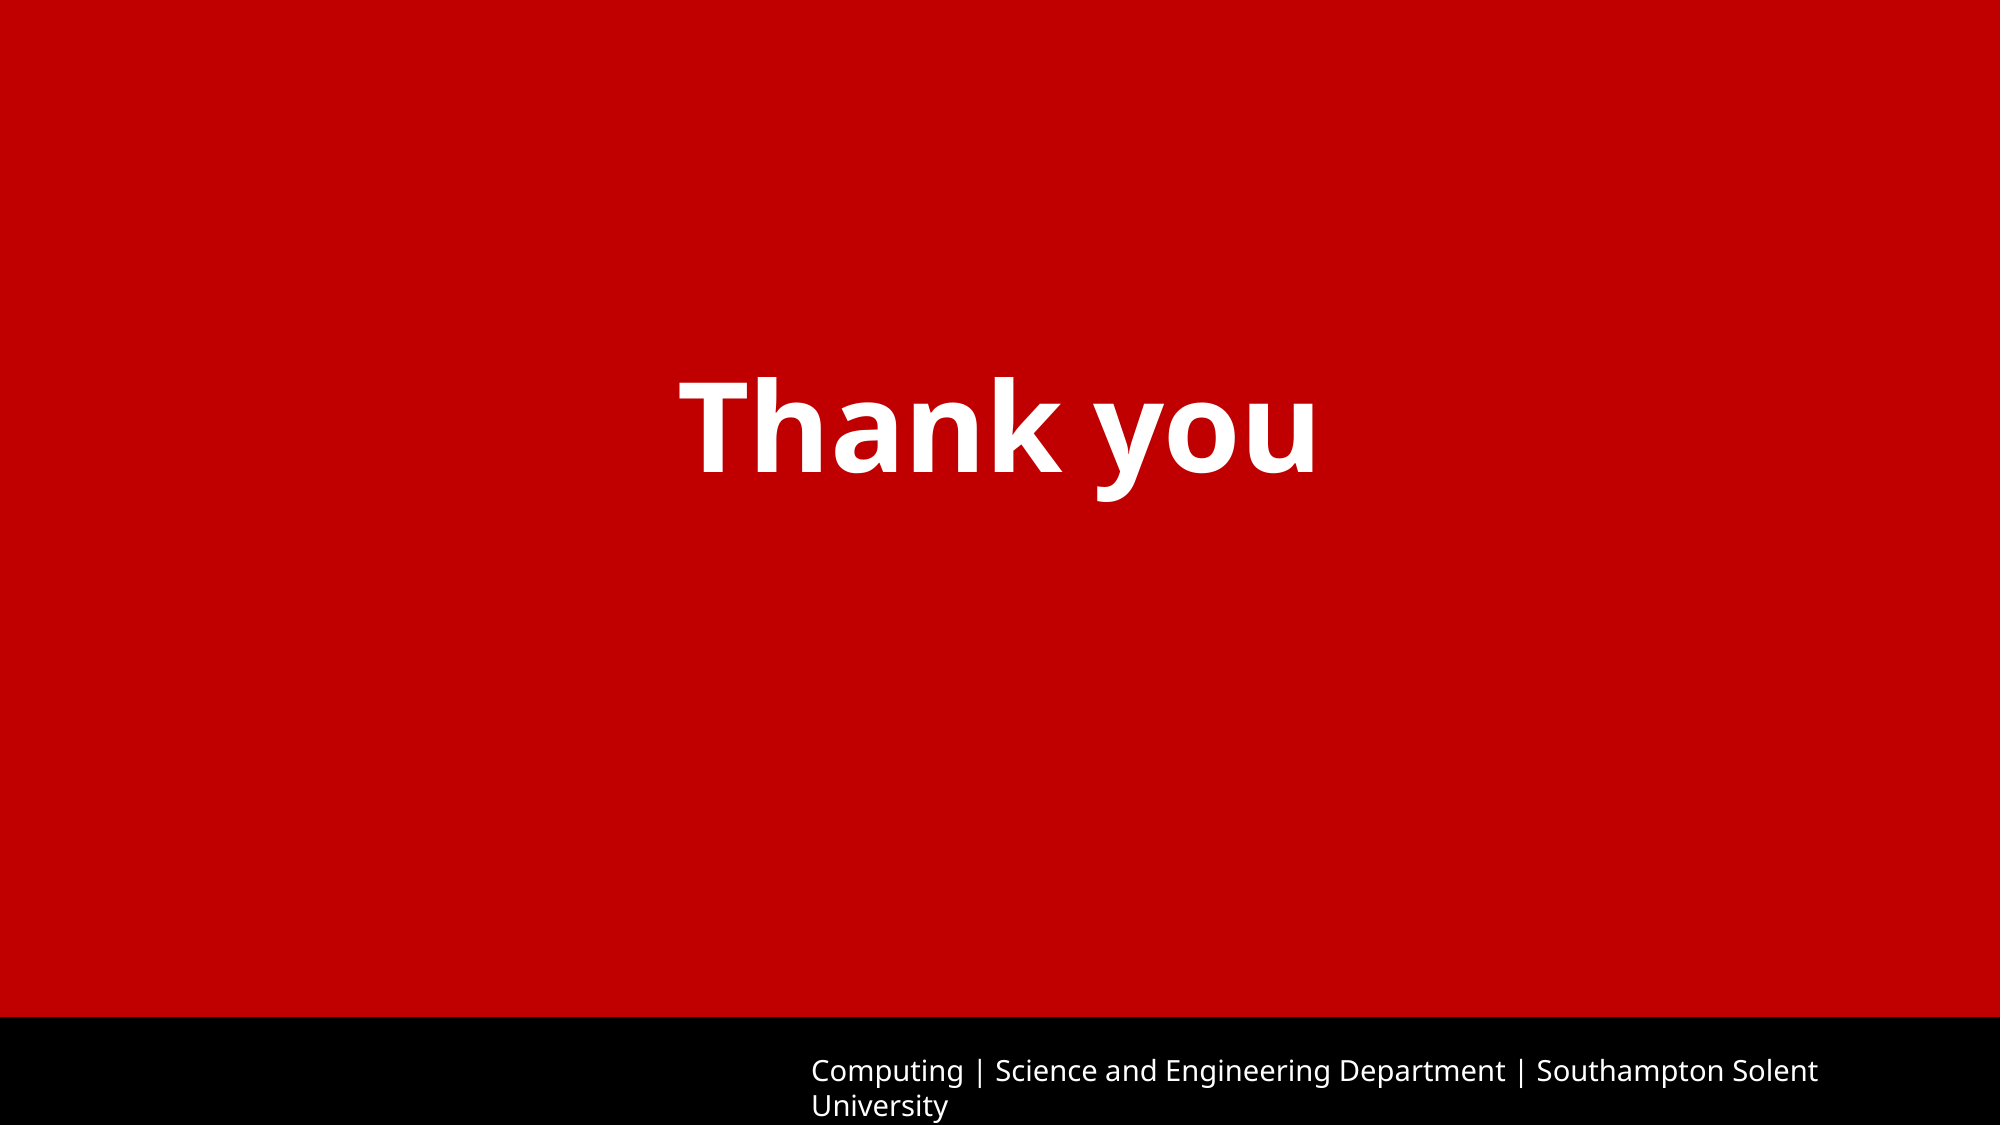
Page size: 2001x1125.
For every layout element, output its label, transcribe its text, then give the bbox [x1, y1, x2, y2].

title Thank you [439, 382, 1561, 617]
